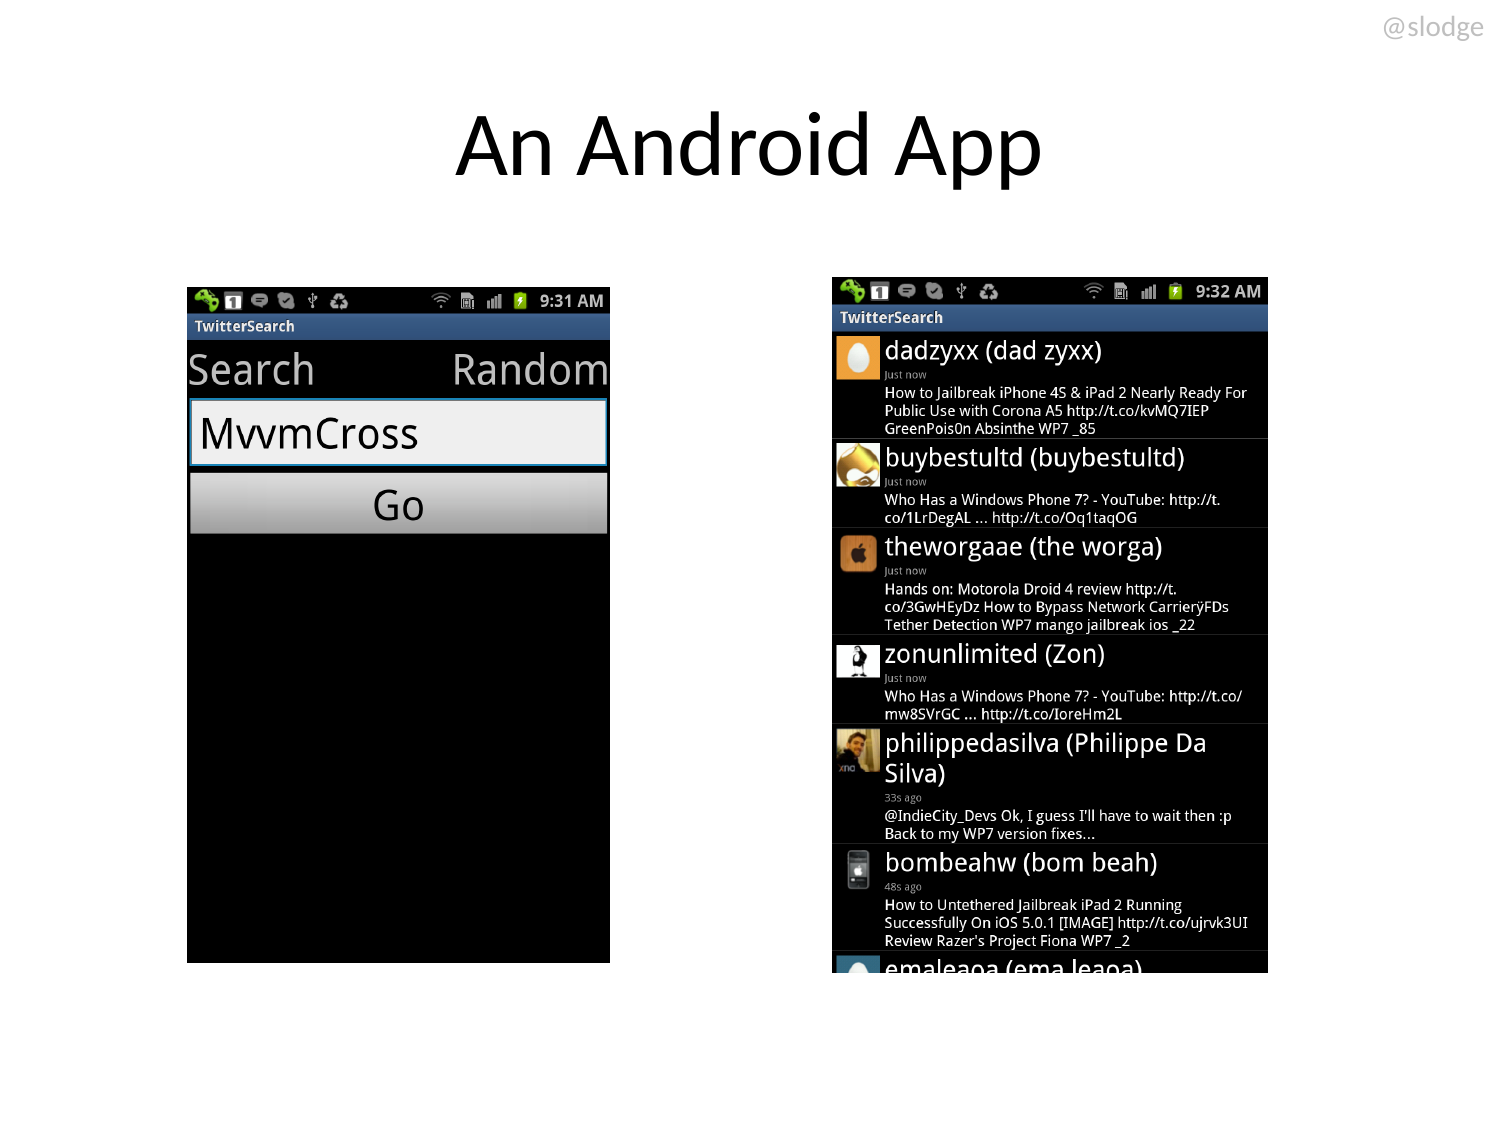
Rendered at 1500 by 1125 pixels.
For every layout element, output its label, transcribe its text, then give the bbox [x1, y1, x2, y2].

picture [187, 287, 610, 963]
title An Android App [75, 45, 1425, 233]
picture [832, 277, 1268, 973]
